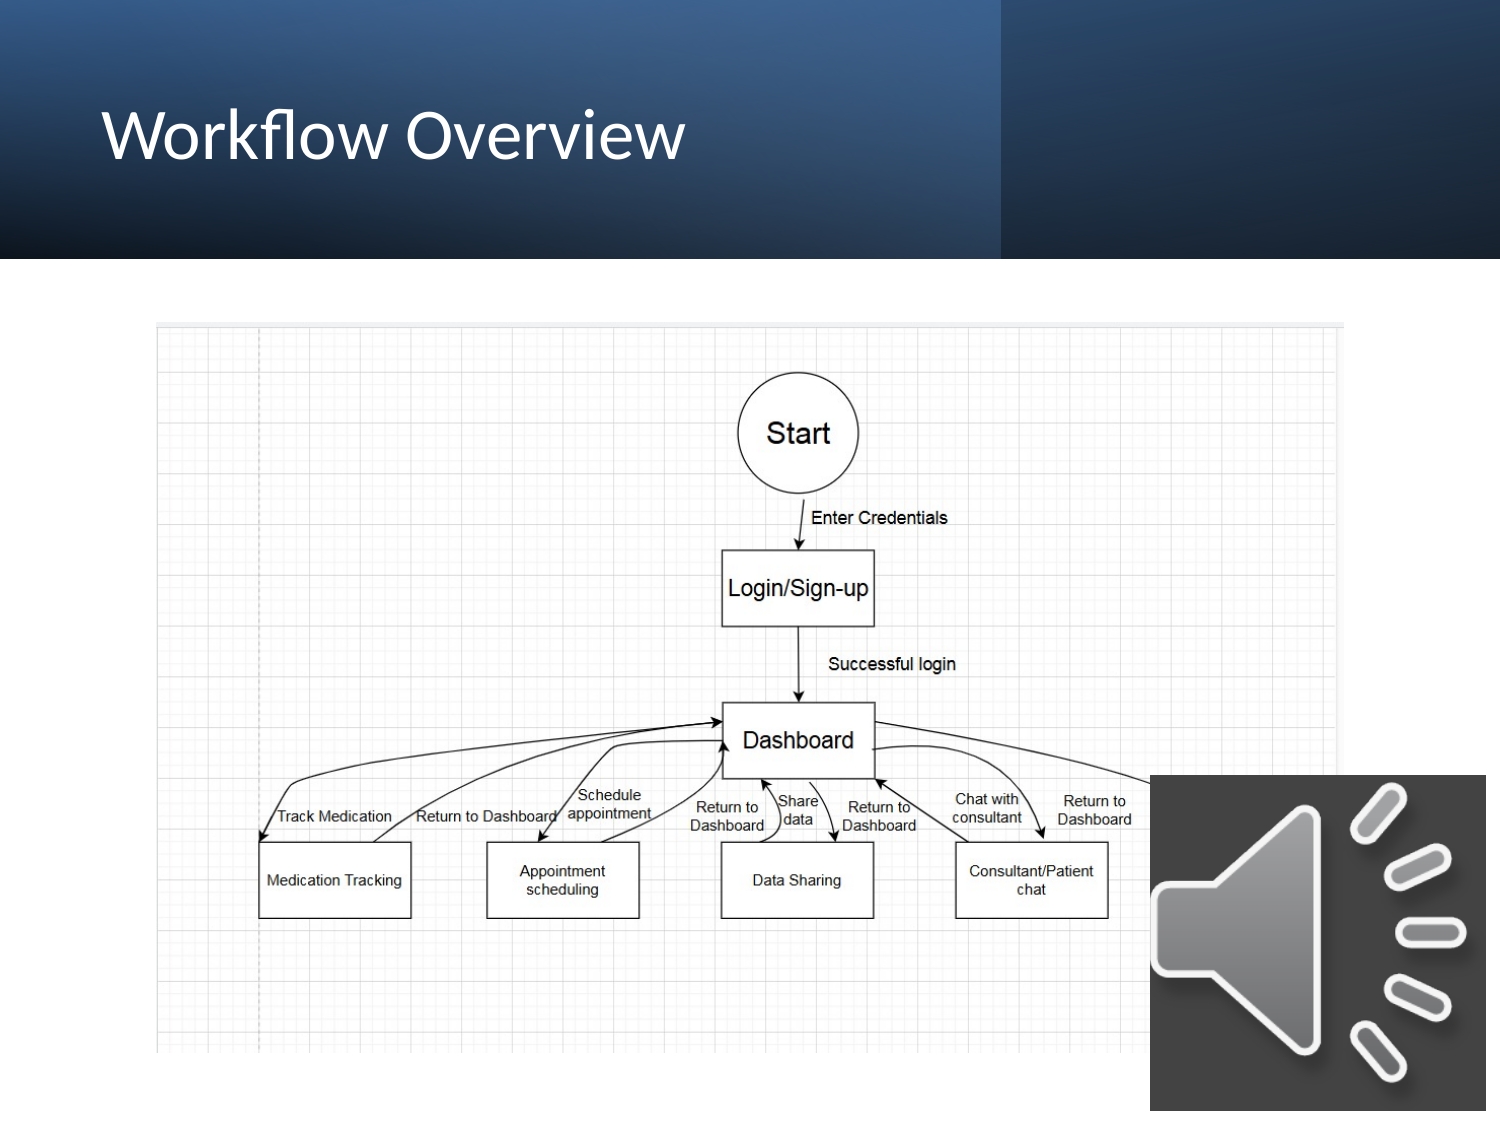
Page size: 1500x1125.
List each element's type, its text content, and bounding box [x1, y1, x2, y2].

text_box [0, 0, 1500, 260]
picture [155, 322, 1487, 1112]
text_box [0, 261, 1500, 1125]
title Workflow Overview [86, 40, 956, 231]
